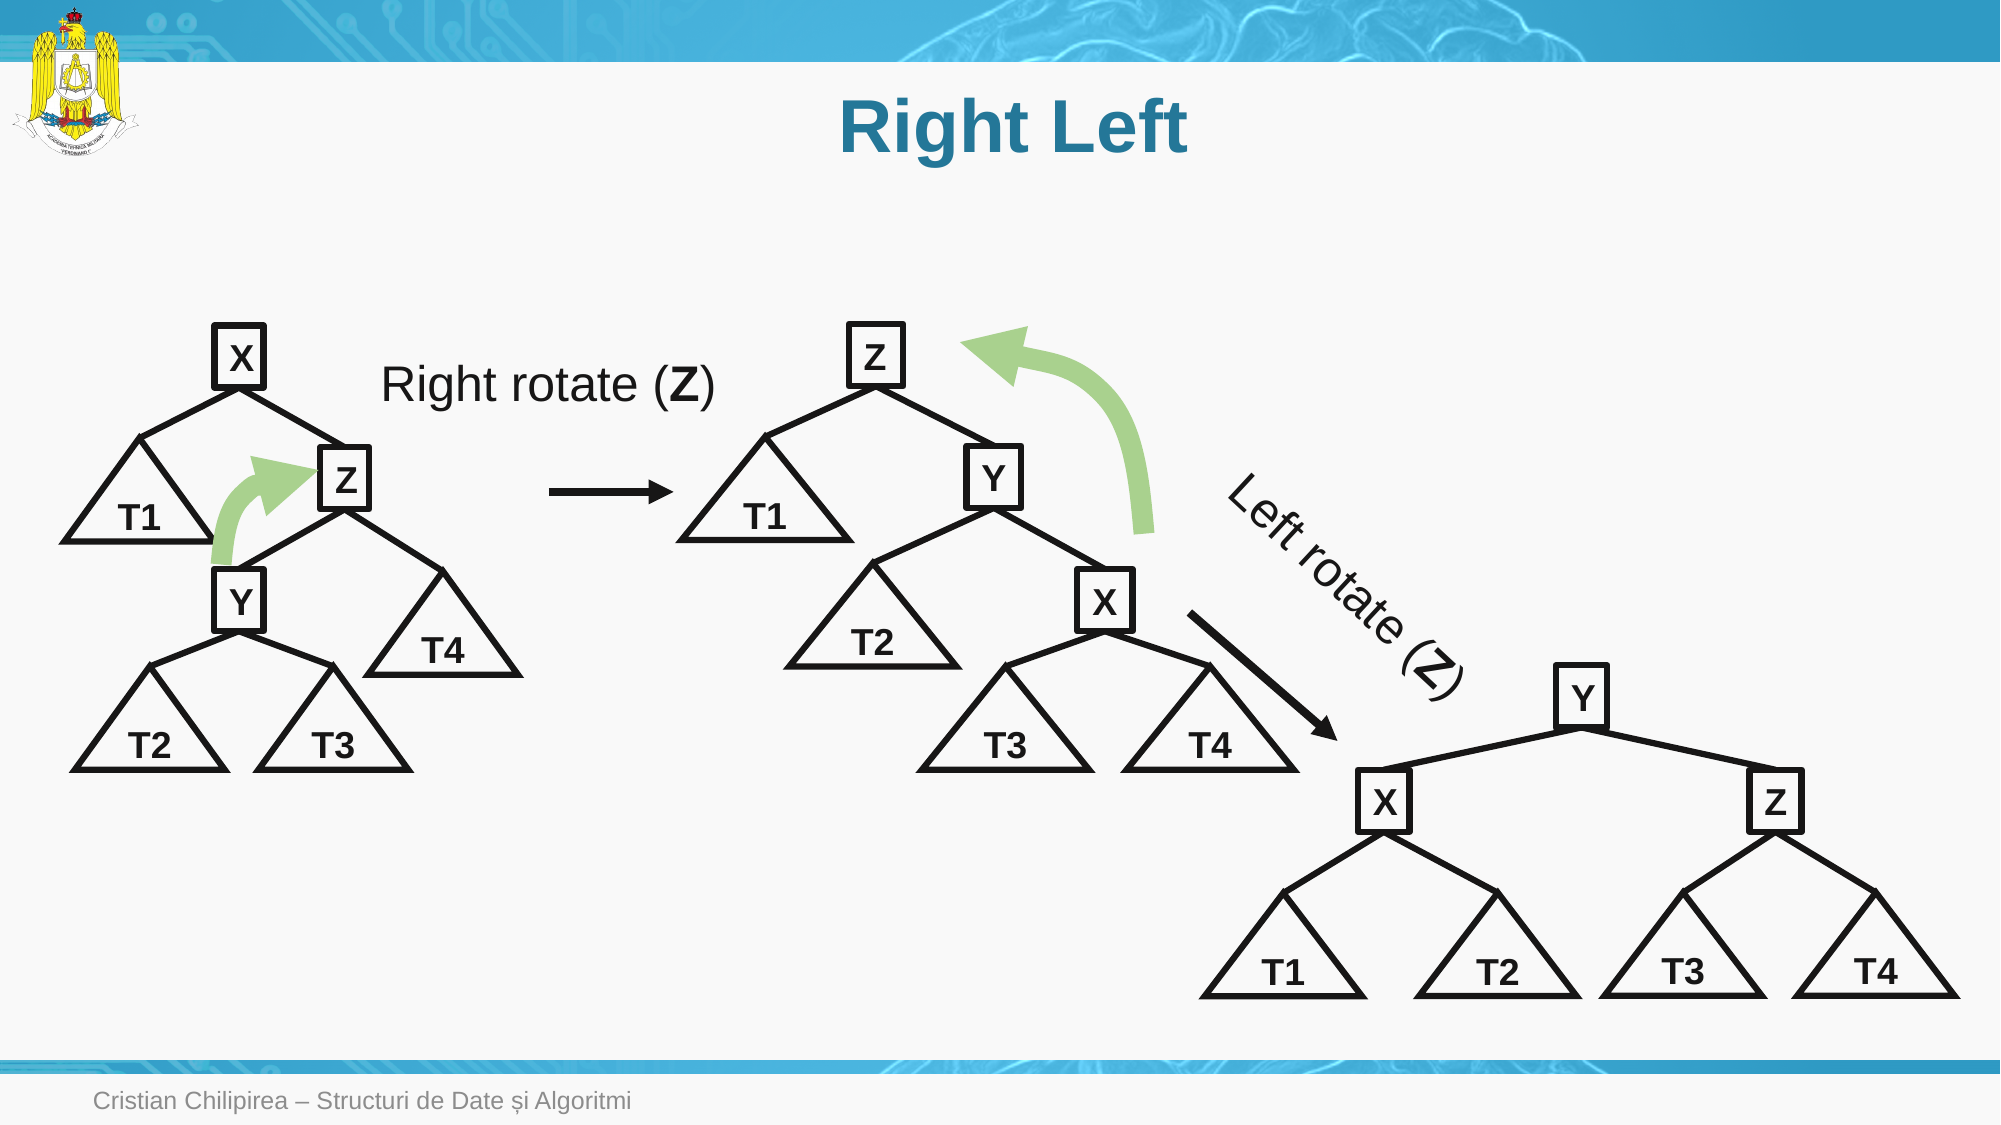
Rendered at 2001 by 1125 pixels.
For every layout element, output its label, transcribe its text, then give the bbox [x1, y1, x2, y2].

text_box Z [1749, 769, 1802, 831]
text_box T2 [1417, 891, 1579, 998]
text_box Right rotate (Z) [518, 343, 681, 419]
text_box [64, 325, 518, 770]
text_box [1581, 727, 1776, 770]
text_box Y [1555, 665, 1608, 727]
footer Cristian Chilipirea – Structuri de Date și Algoritmi [77, 1073, 1338, 1125]
text_box X [1357, 769, 1410, 831]
text_box T4 [1795, 890, 1957, 997]
picture [0, 0, 2000, 156]
text_box T3 [1602, 890, 1764, 997]
title Right Left [150, 76, 1876, 180]
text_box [1189, 612, 1338, 741]
text_box Left rotate (Z) [1294, 480, 1498, 726]
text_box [681, 324, 1294, 770]
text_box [1383, 727, 1581, 770]
text_box T1 [1202, 891, 1365, 998]
picture [0, 1060, 2000, 1074]
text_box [1683, 831, 1775, 893]
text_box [1283, 831, 1384, 894]
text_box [1775, 831, 1876, 893]
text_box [1383, 831, 1498, 893]
